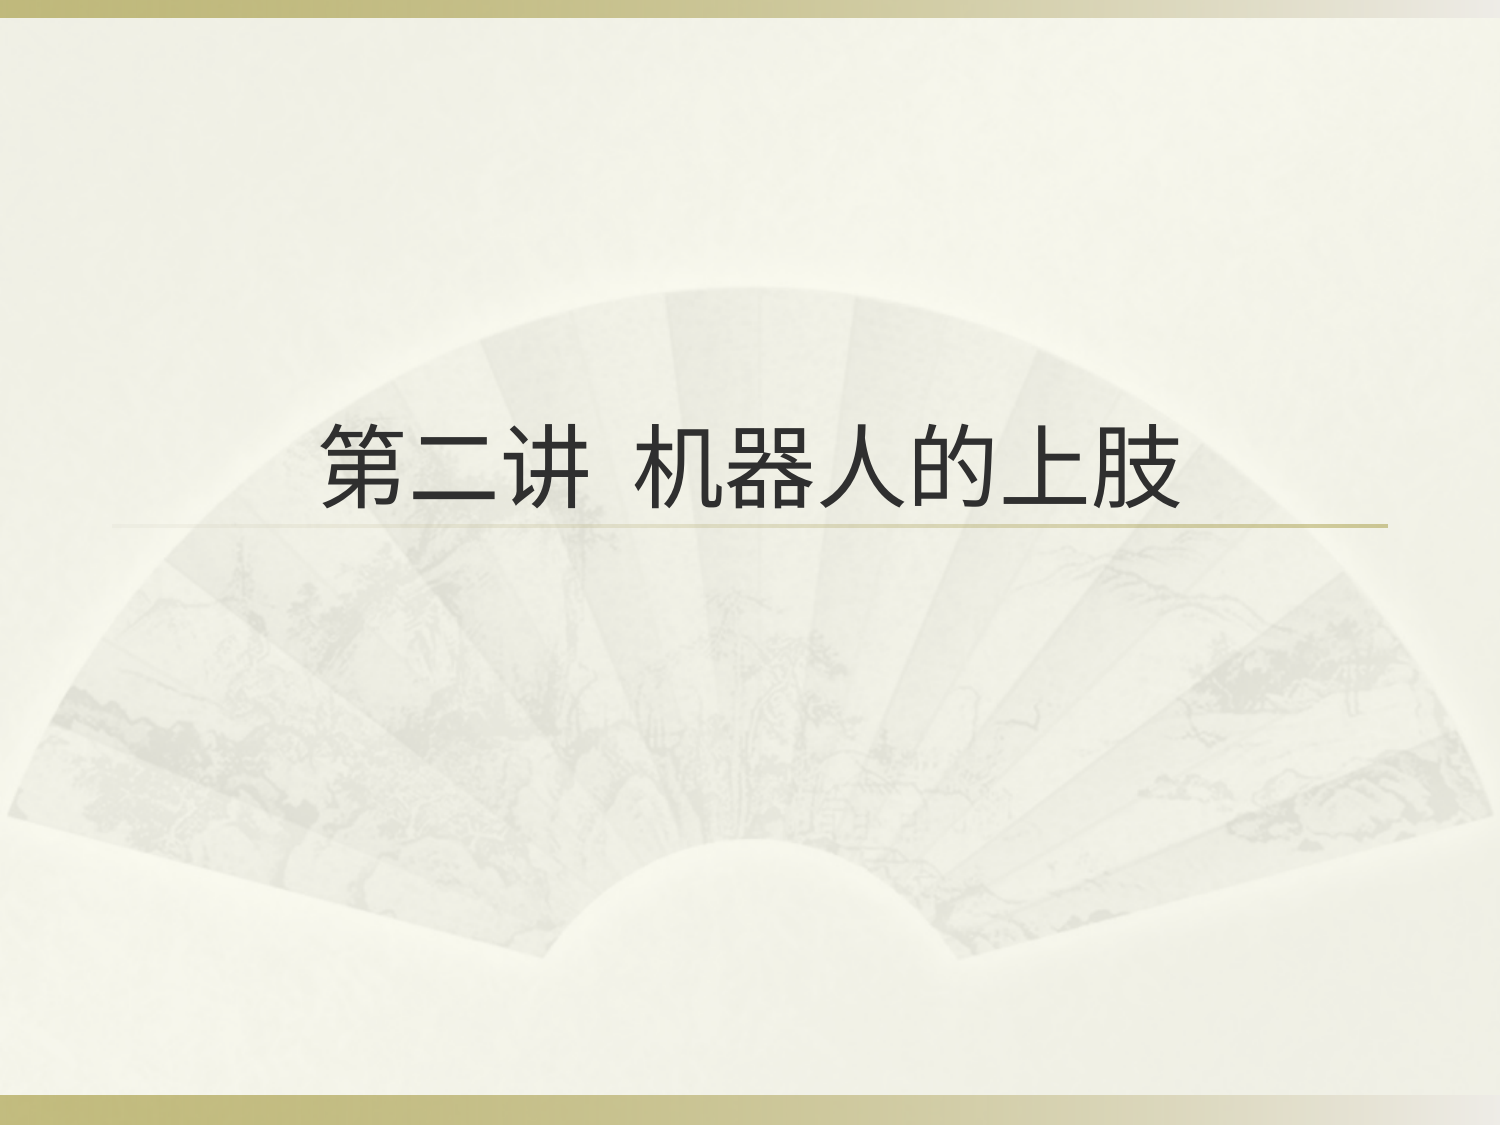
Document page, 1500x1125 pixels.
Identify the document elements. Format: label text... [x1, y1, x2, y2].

title 第二讲 机器人的上肢 [112, 275, 1388, 528]
